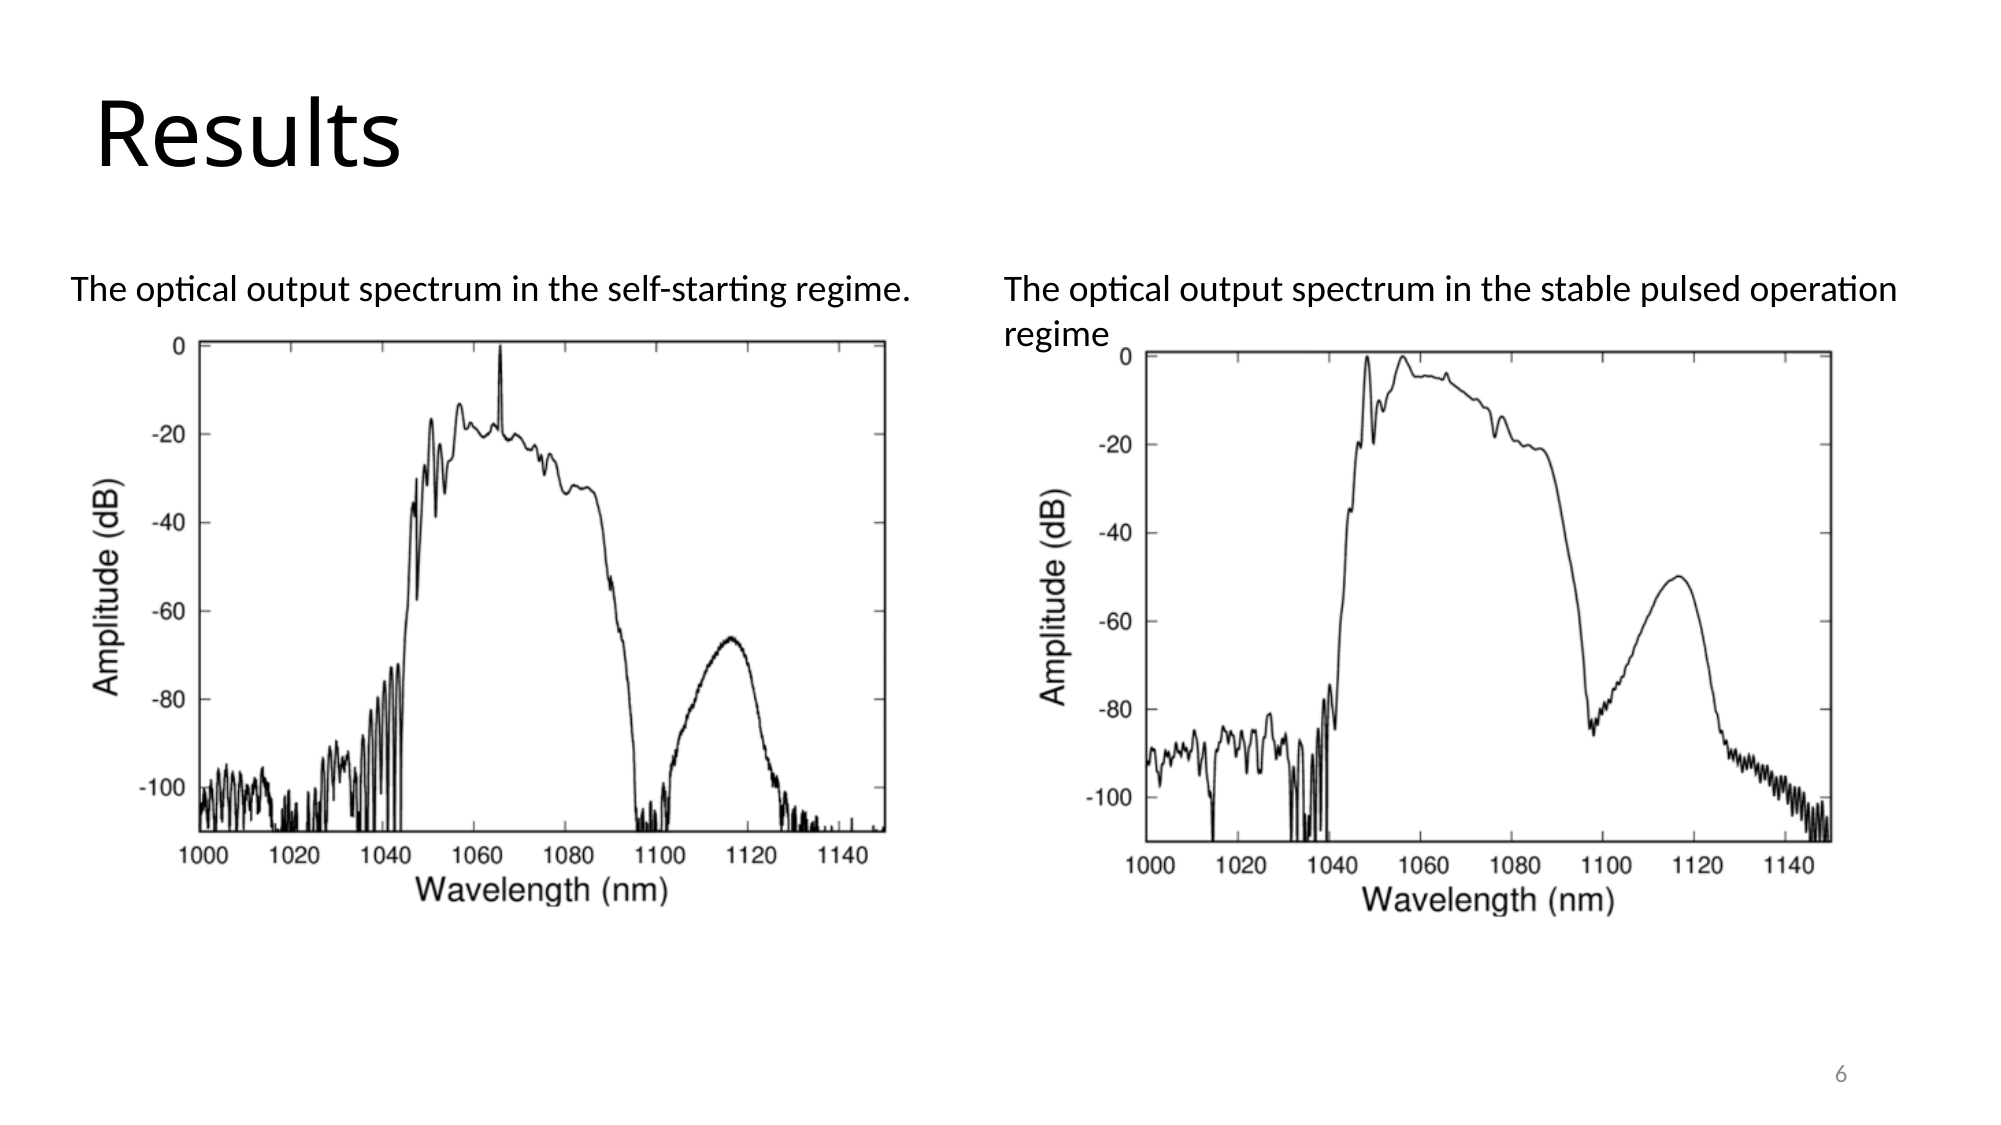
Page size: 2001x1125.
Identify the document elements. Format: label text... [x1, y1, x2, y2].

text_box The optical output spectrum in the self-starting regime. [55, 256, 989, 317]
text_box The optical output spectrum in the stable pulsed operation regime [989, 256, 1989, 362]
slide_number 6 [1412, 1042, 1863, 1103]
picture [999, 317, 1900, 924]
picture [78, 317, 925, 924]
text_box Results [78, 79, 1922, 198]
